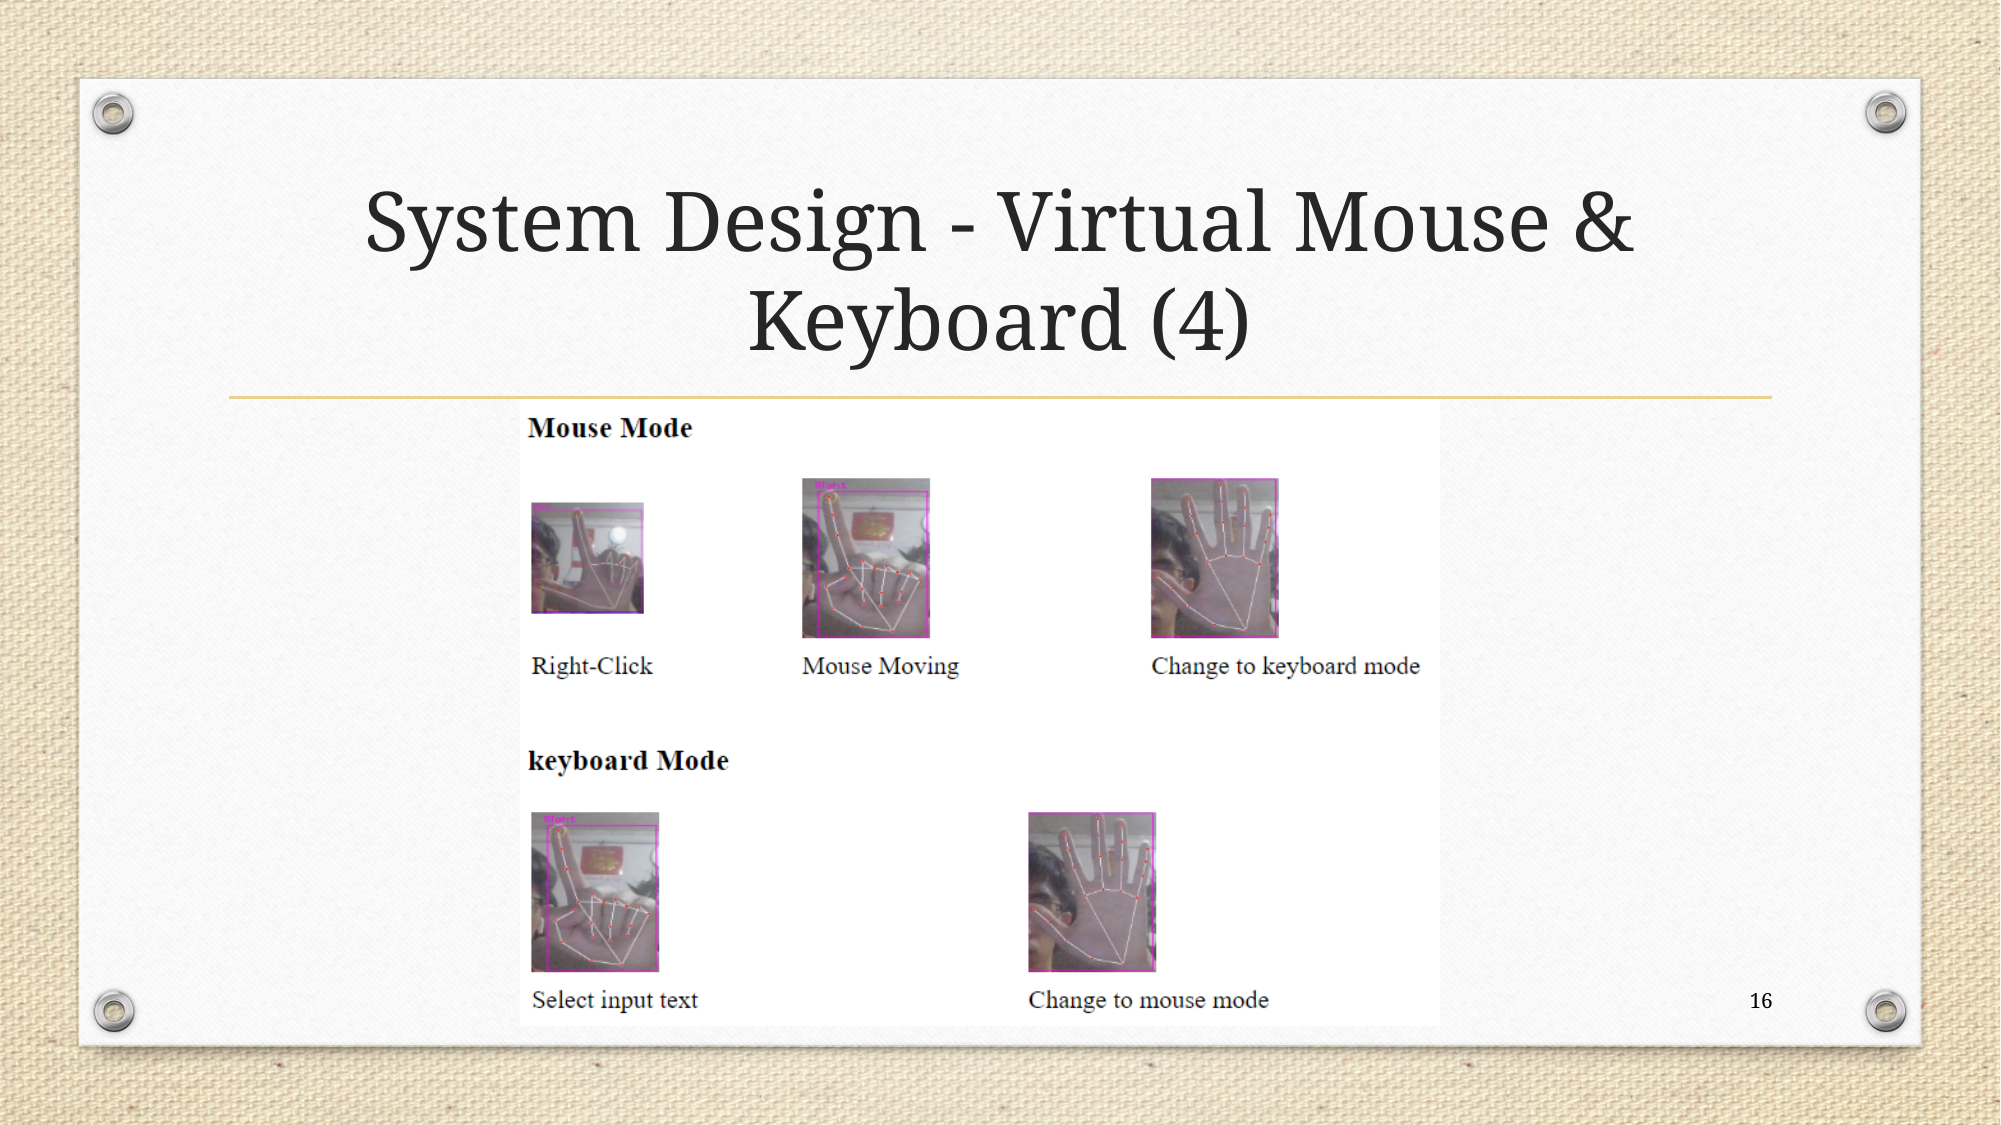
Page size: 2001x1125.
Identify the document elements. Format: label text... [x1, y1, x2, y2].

slide_number 16 [1698, 979, 1788, 1025]
title System Design - Virtual Mouse & Keyboard (4) [212, 161, 1788, 375]
picture [0, 0, 2001, 1125]
